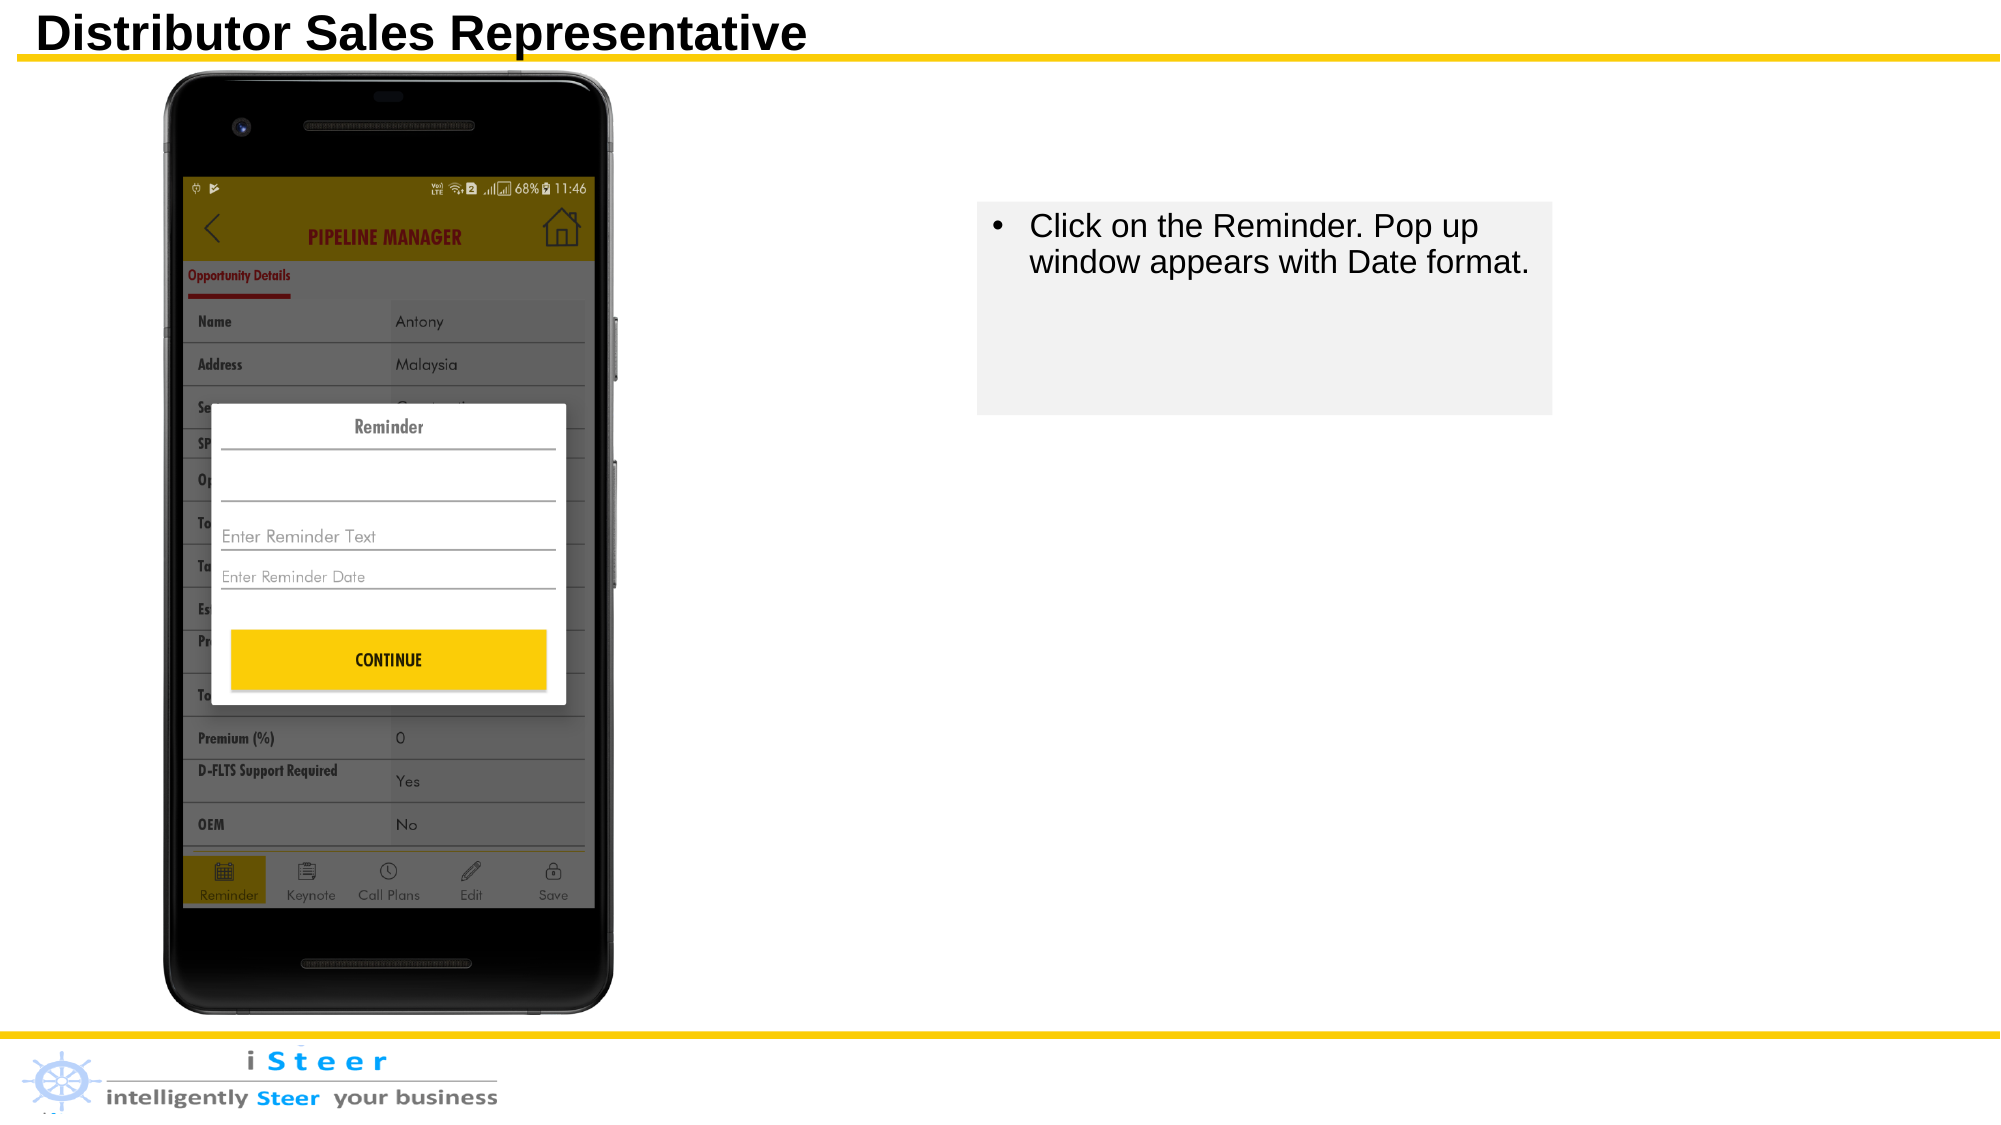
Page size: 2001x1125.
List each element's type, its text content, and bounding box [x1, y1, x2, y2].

text_box [16, 53, 20, 63]
text_box [0, 1030, 2000, 1040]
text_box Distributor Sales Representative [20, 0, 1020, 68]
list Click on the Reminder. Pop up window appears with Date format. [977, 201, 1553, 416]
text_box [19, 1045, 498, 1114]
picture [163, 70, 618, 1015]
text_box [1020, 53, 2000, 63]
